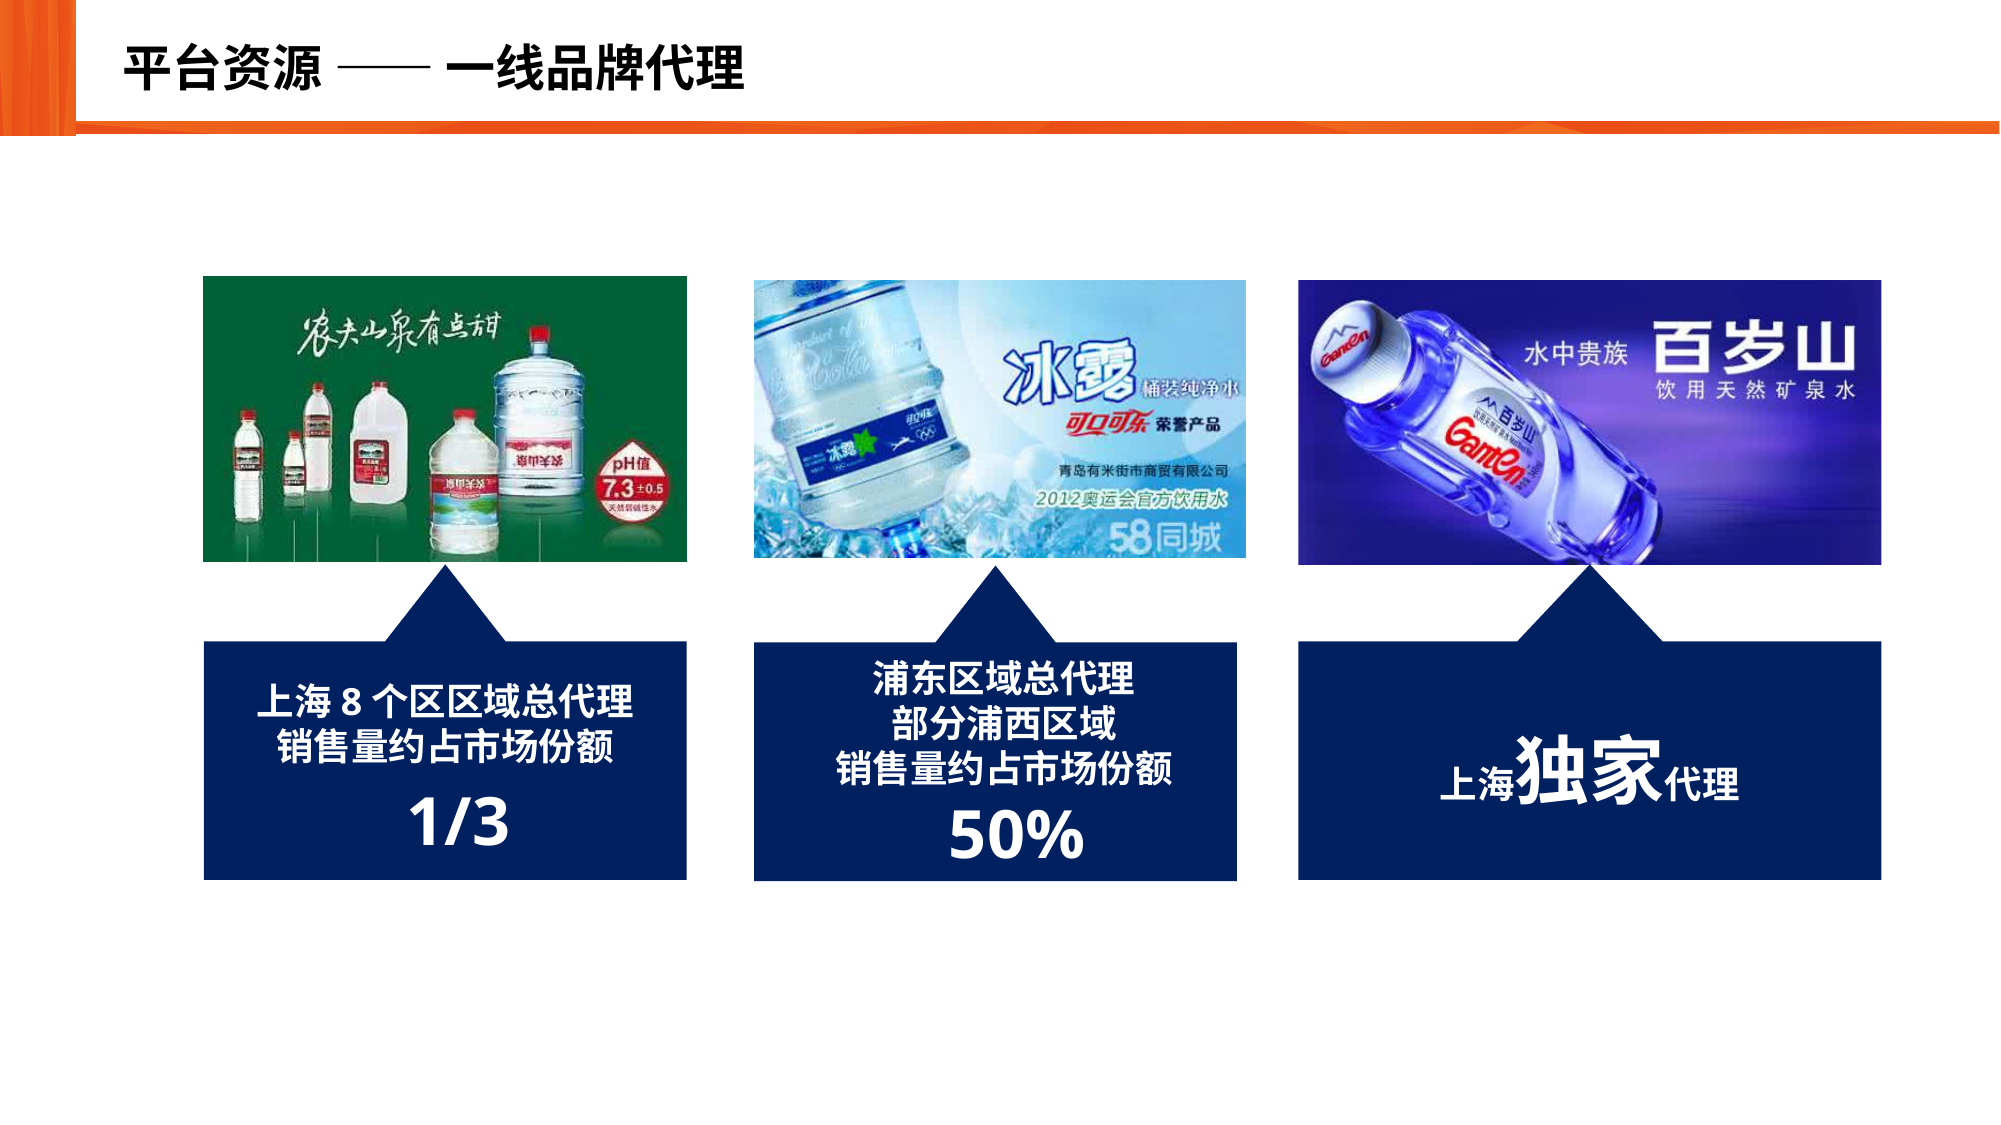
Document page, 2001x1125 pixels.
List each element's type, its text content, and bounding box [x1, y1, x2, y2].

picture [203, 276, 687, 562]
text_box [1297, 565, 1883, 881]
picture [754, 280, 1246, 558]
picture [0, 0, 2000, 136]
text_box 浦东区域总代理 部分浦西区域 销售量约占市场份额 [800, 647, 1209, 798]
text_box 平台资源 —— 一线品牌代理 [108, 28, 761, 104]
text_box 50% [813, 784, 1222, 879]
picture [1298, 280, 1882, 565]
text_box 上海独家代理 [1385, 715, 1795, 821]
text_box [753, 563, 1239, 883]
text_box [202, 562, 688, 881]
text_box 1/3 [254, 771, 663, 867]
text_box 上海8个区区域总代理 销售量约占市场份额 [241, 670, 650, 775]
